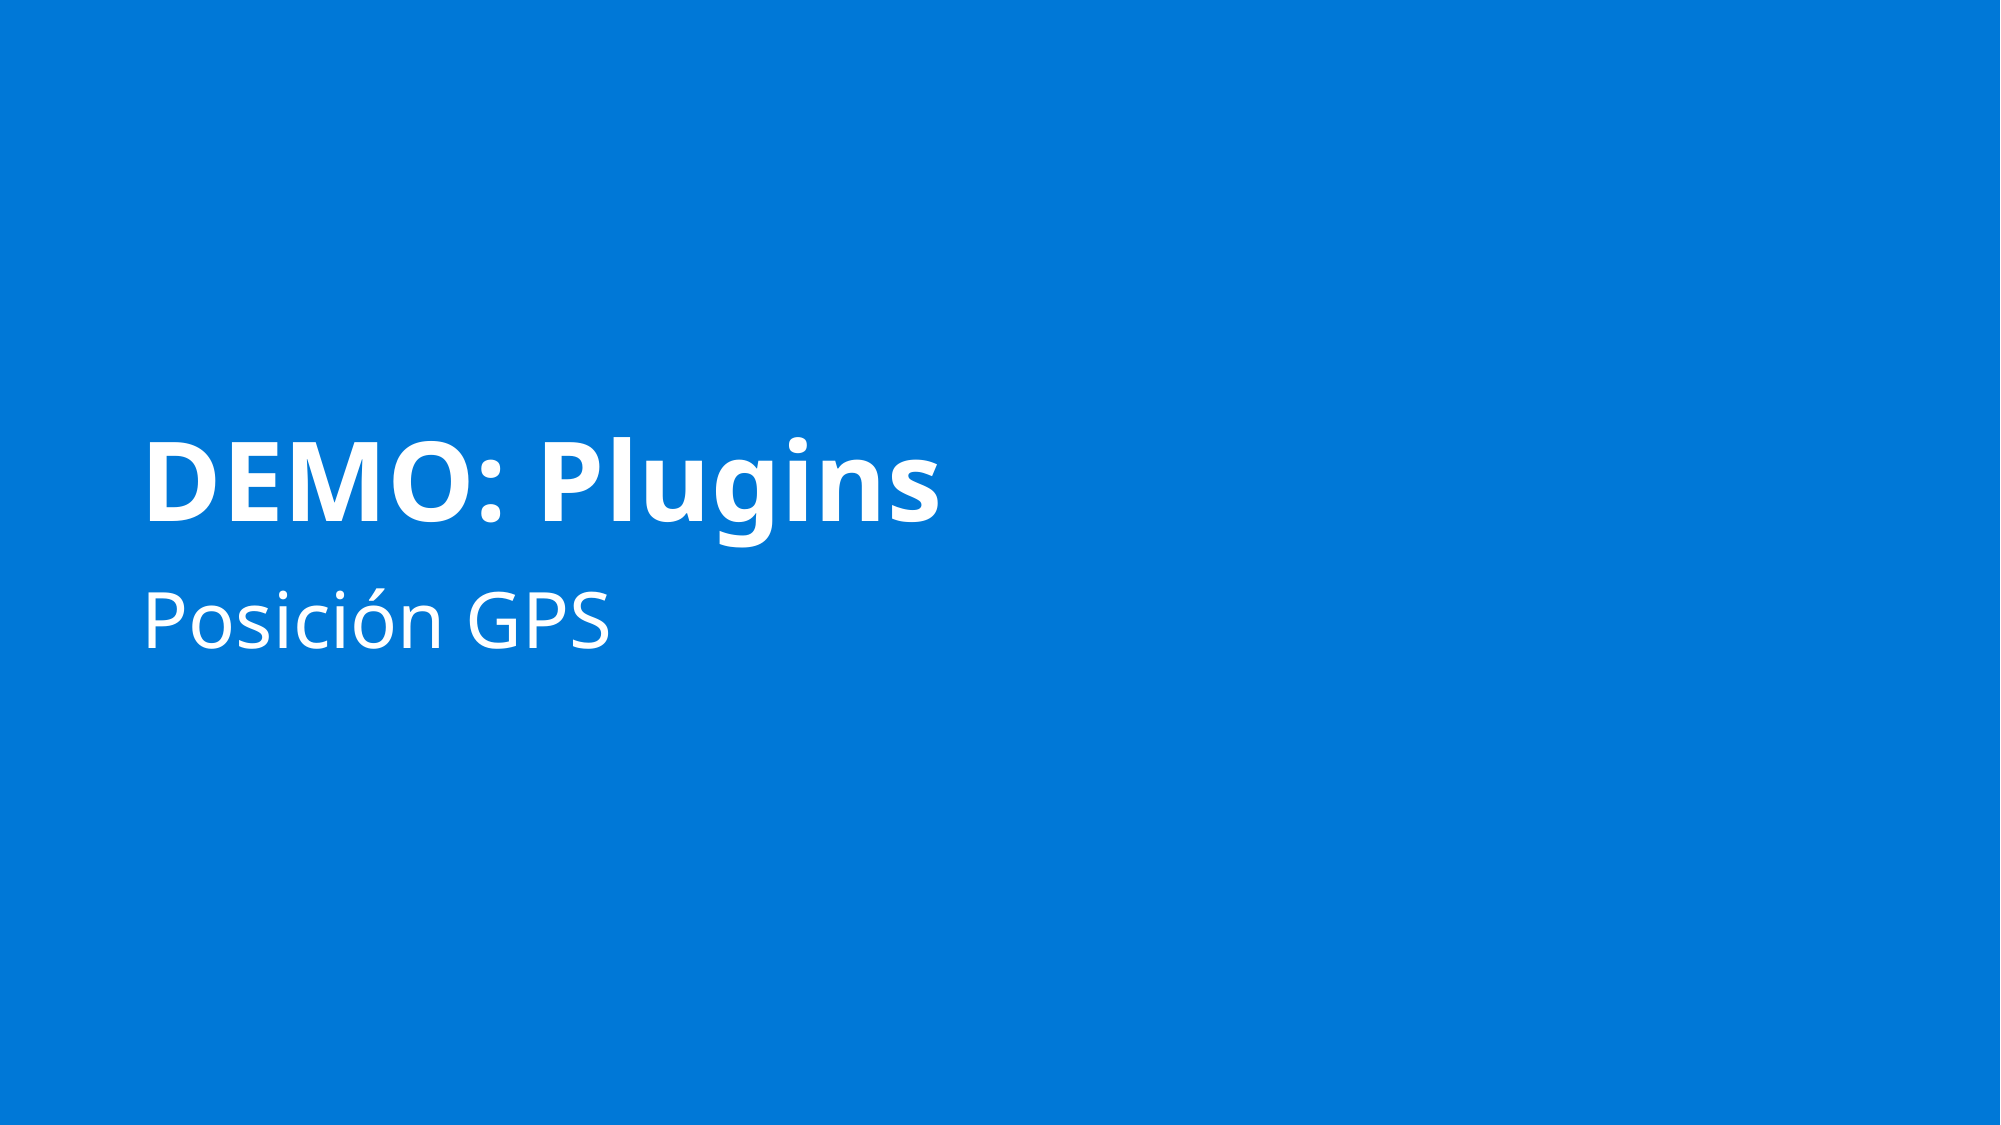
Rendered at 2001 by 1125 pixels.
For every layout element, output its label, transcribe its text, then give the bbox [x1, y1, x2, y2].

subtitle Posición GPS [119, 562, 1368, 931]
title DEMO: Plugins [118, 120, 1882, 563]
